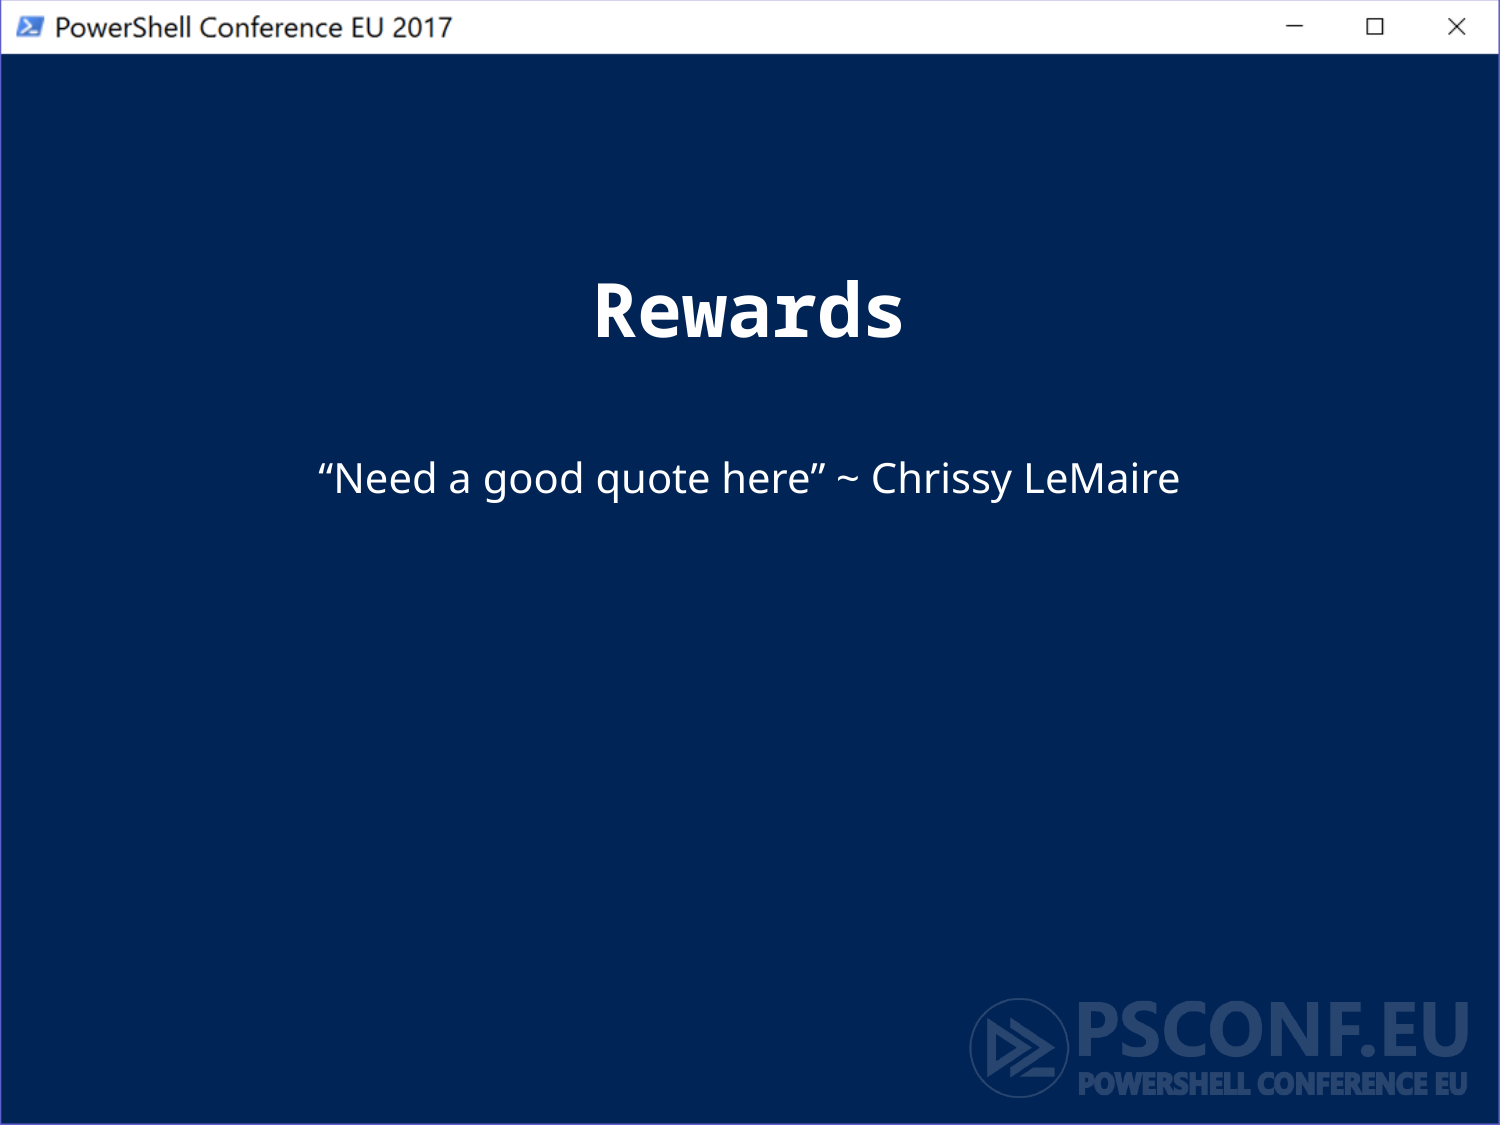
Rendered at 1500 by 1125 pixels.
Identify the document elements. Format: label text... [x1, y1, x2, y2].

title Rewards [112, 231, 1388, 385]
picture [0, 0, 1500, 1125]
text_box “Need a good quote here” ~ Chrissy LeMaire [206, 444, 1293, 510]
